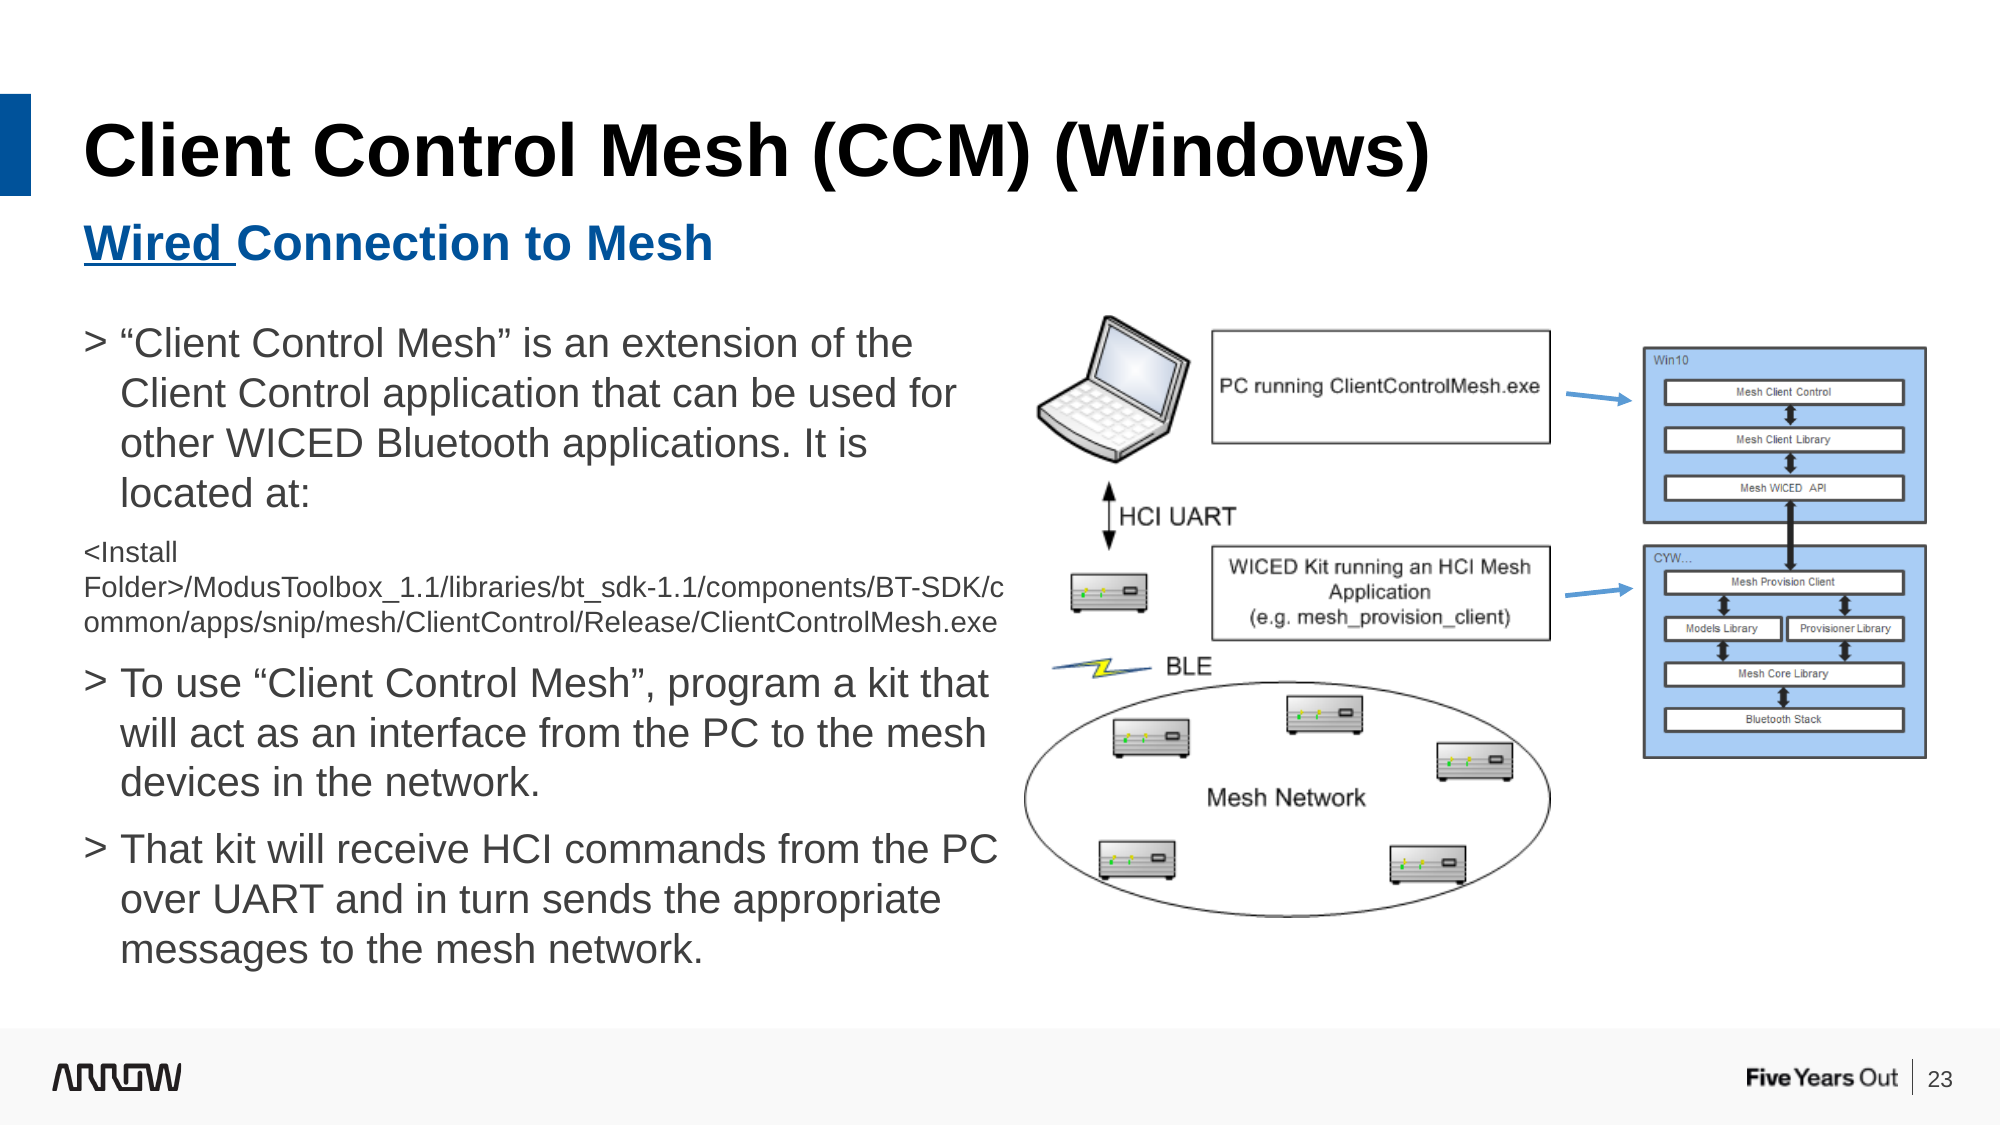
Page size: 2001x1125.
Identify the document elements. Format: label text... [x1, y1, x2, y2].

list Wired Connection to Mesh [68, 209, 1932, 278]
list Client Control Mesh (CCM) (Windows) [68, 104, 1932, 196]
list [956, 315, 1932, 921]
text_box “Client Control Mesh” is an extension of the Client Control application that can be used for other WICED Bluetooth applications. It is located at: <Install Folder>/ModusToolbox_1.1/libraries/bt_sdk-1.1/components/BT-SDK/common/apps/snip/mesh/ClientControl/Release/ClientControlMesh.exe To use “Client Control Mesh”, program a kit that will act as an interface from the PC to the mesh devices in the network. That kit will receive HCI commands from the PC over UART and in turn sends the appropriate messages to the mesh network. [68, 308, 1026, 989]
picture [1747, 1059, 1898, 1095]
